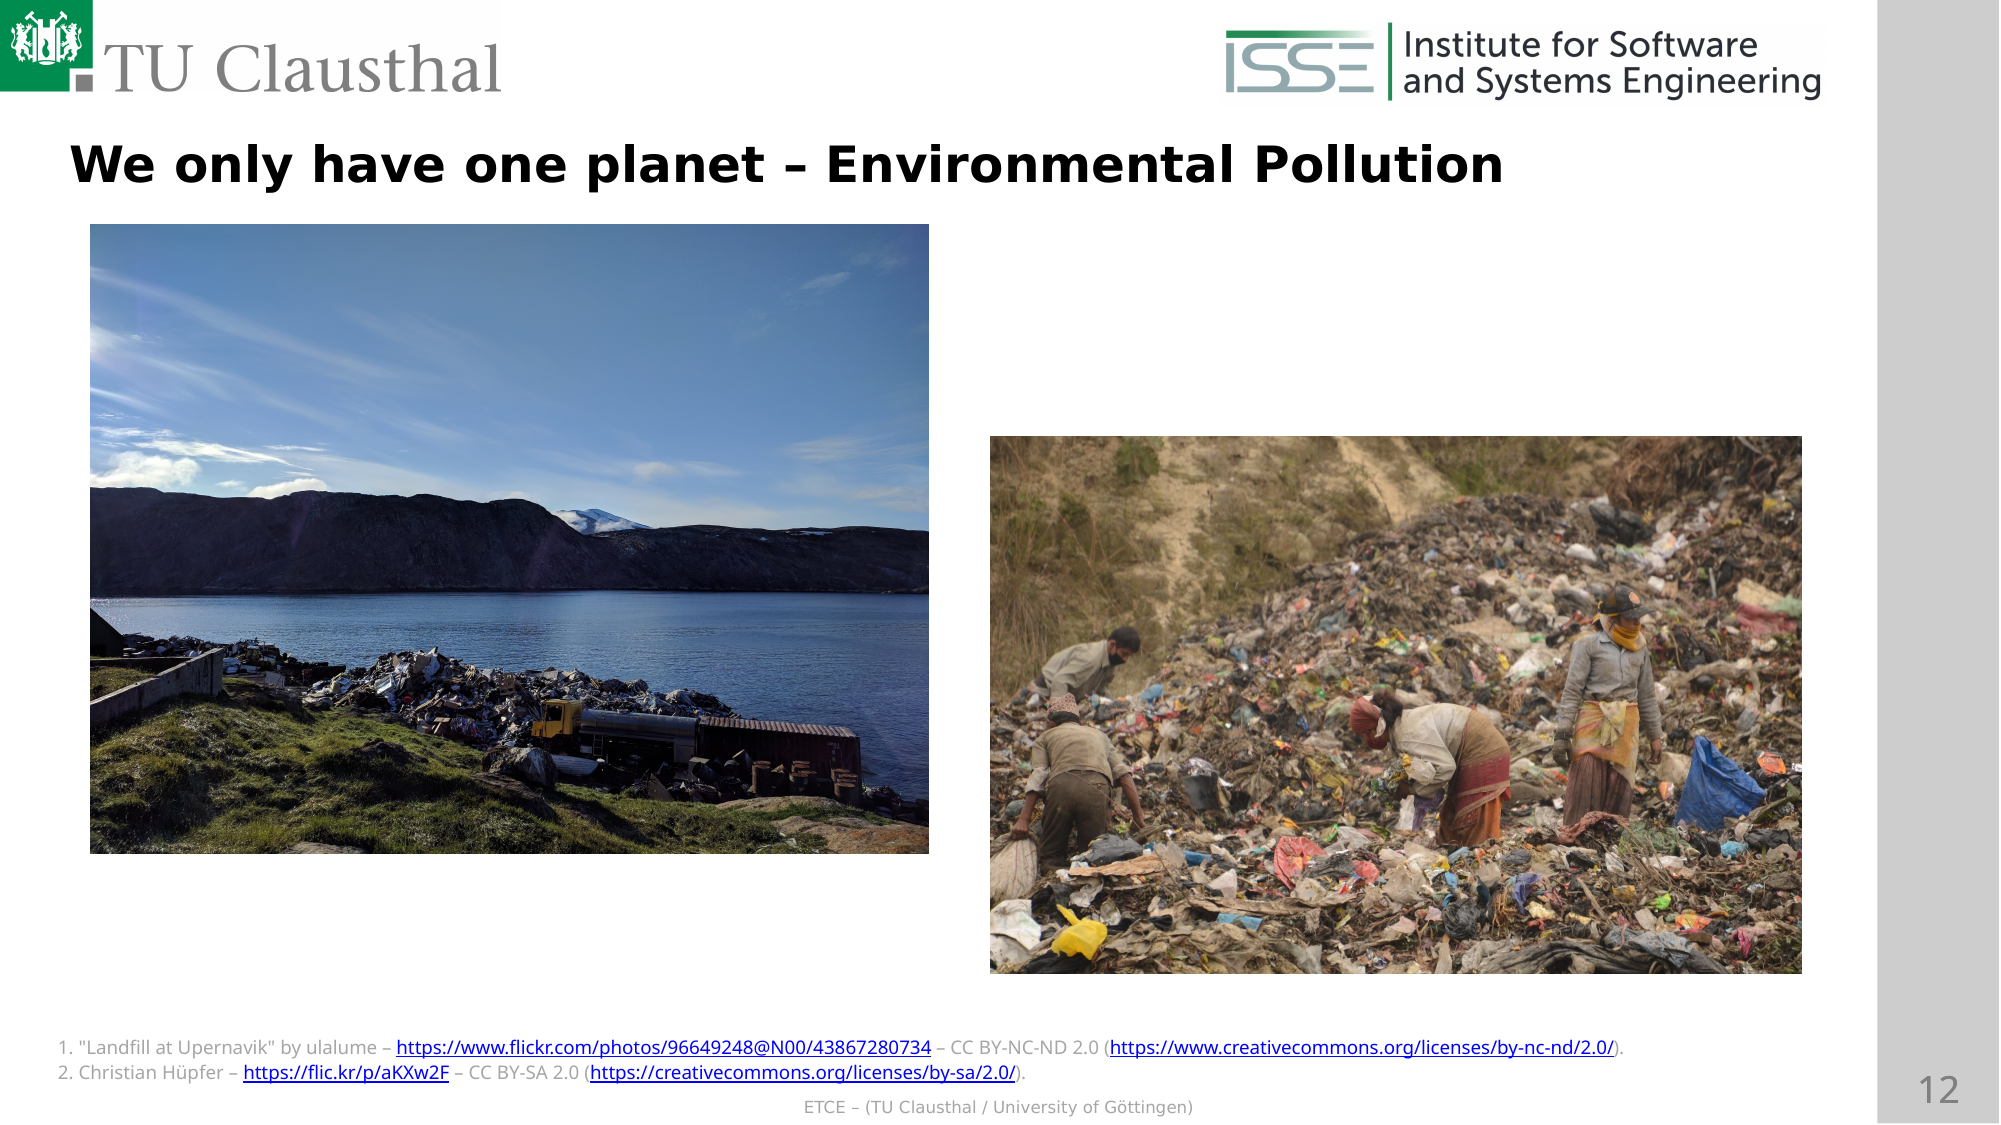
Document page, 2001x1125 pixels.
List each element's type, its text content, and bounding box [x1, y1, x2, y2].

picture [0, 0, 501, 92]
text_box We only have one planet – Environmental Pollution [54, 125, 1818, 207]
picture [89, 224, 930, 855]
picture [1218, 22, 1826, 107]
picture [989, 436, 1803, 975]
text_box 1. "Landfill at Upernavik" by ulalume – https://www.flickr.com/photos/96649248@N00/43867280734 – CC BY-NC-ND 2.0 (https://www.creativecommons.org/licenses/by-nc-nd/2.0/). 2. Christian Hüpfer – https://flic.kr/p/aKXw2F – CC BY-SA 2.0 (https://creativecommons.org/licenses/by-sa/2.0/). [43, 1028, 1837, 1094]
